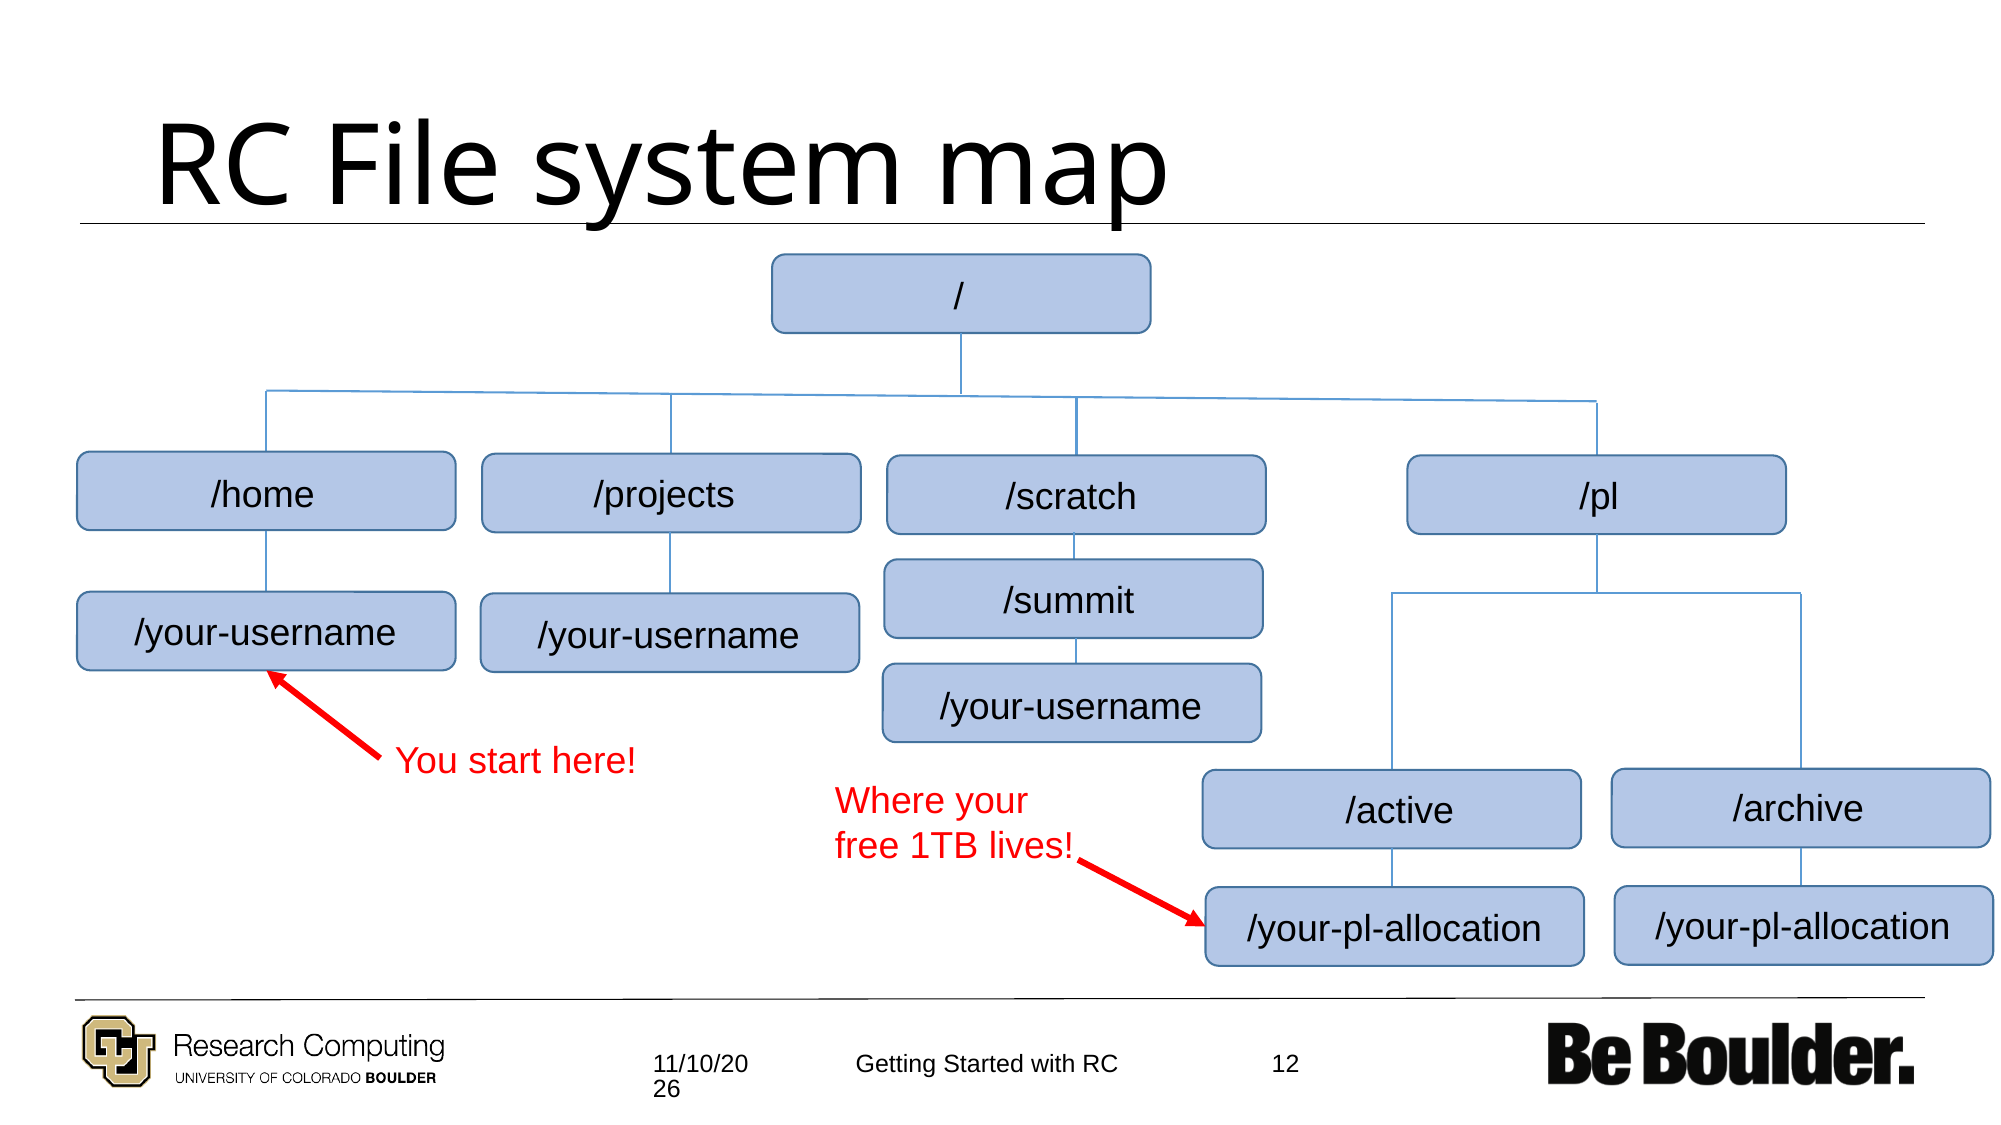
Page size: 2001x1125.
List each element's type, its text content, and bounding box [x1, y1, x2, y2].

text_box /your-pl-allocation [1640, 894, 1973, 955]
slide_number 12 [1202, 1032, 1315, 1093]
text_box [481, 452, 862, 534]
text_box [1201, 768, 1583, 850]
text_box [883, 558, 1264, 640]
text_box [886, 454, 1267, 536]
text_box [1610, 767, 1992, 849]
picture [81, 1015, 444, 1088]
text_box /home [196, 462, 337, 522]
text_box /active [1330, 779, 1484, 839]
text_box Where your free 1TB lives! [820, 768, 1103, 874]
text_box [267, 390, 1597, 402]
text_box [75, 590, 457, 672]
text_box /your-pl-allocation [1232, 896, 1565, 956]
text_box [75, 450, 457, 532]
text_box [1078, 859, 1206, 927]
text_box /your-username [522, 604, 829, 664]
text_box [1406, 454, 1788, 536]
footer Getting Started with RC [772, 1032, 1202, 1093]
text_box /your-username [925, 674, 1231, 734]
text_box /archive [1718, 776, 1884, 837]
text_box /projects [578, 462, 763, 523]
text_box [479, 592, 861, 674]
text_box [1204, 886, 1586, 967]
picture [1524, 1015, 1938, 1088]
text_box /pl [1564, 464, 1698, 525]
title RC File system map [137, 59, 1863, 278]
text_box [770, 253, 1152, 335]
text_box You start here! [380, 729, 663, 789]
text_box /your-username [119, 600, 426, 661]
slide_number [637, 1032, 772, 1093]
text_box / [938, 265, 984, 325]
text_box [1613, 885, 1995, 966]
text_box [266, 670, 381, 759]
text_box /scratch [990, 464, 1163, 525]
text_box [881, 662, 1263, 744]
text_box /summit [988, 568, 1159, 628]
